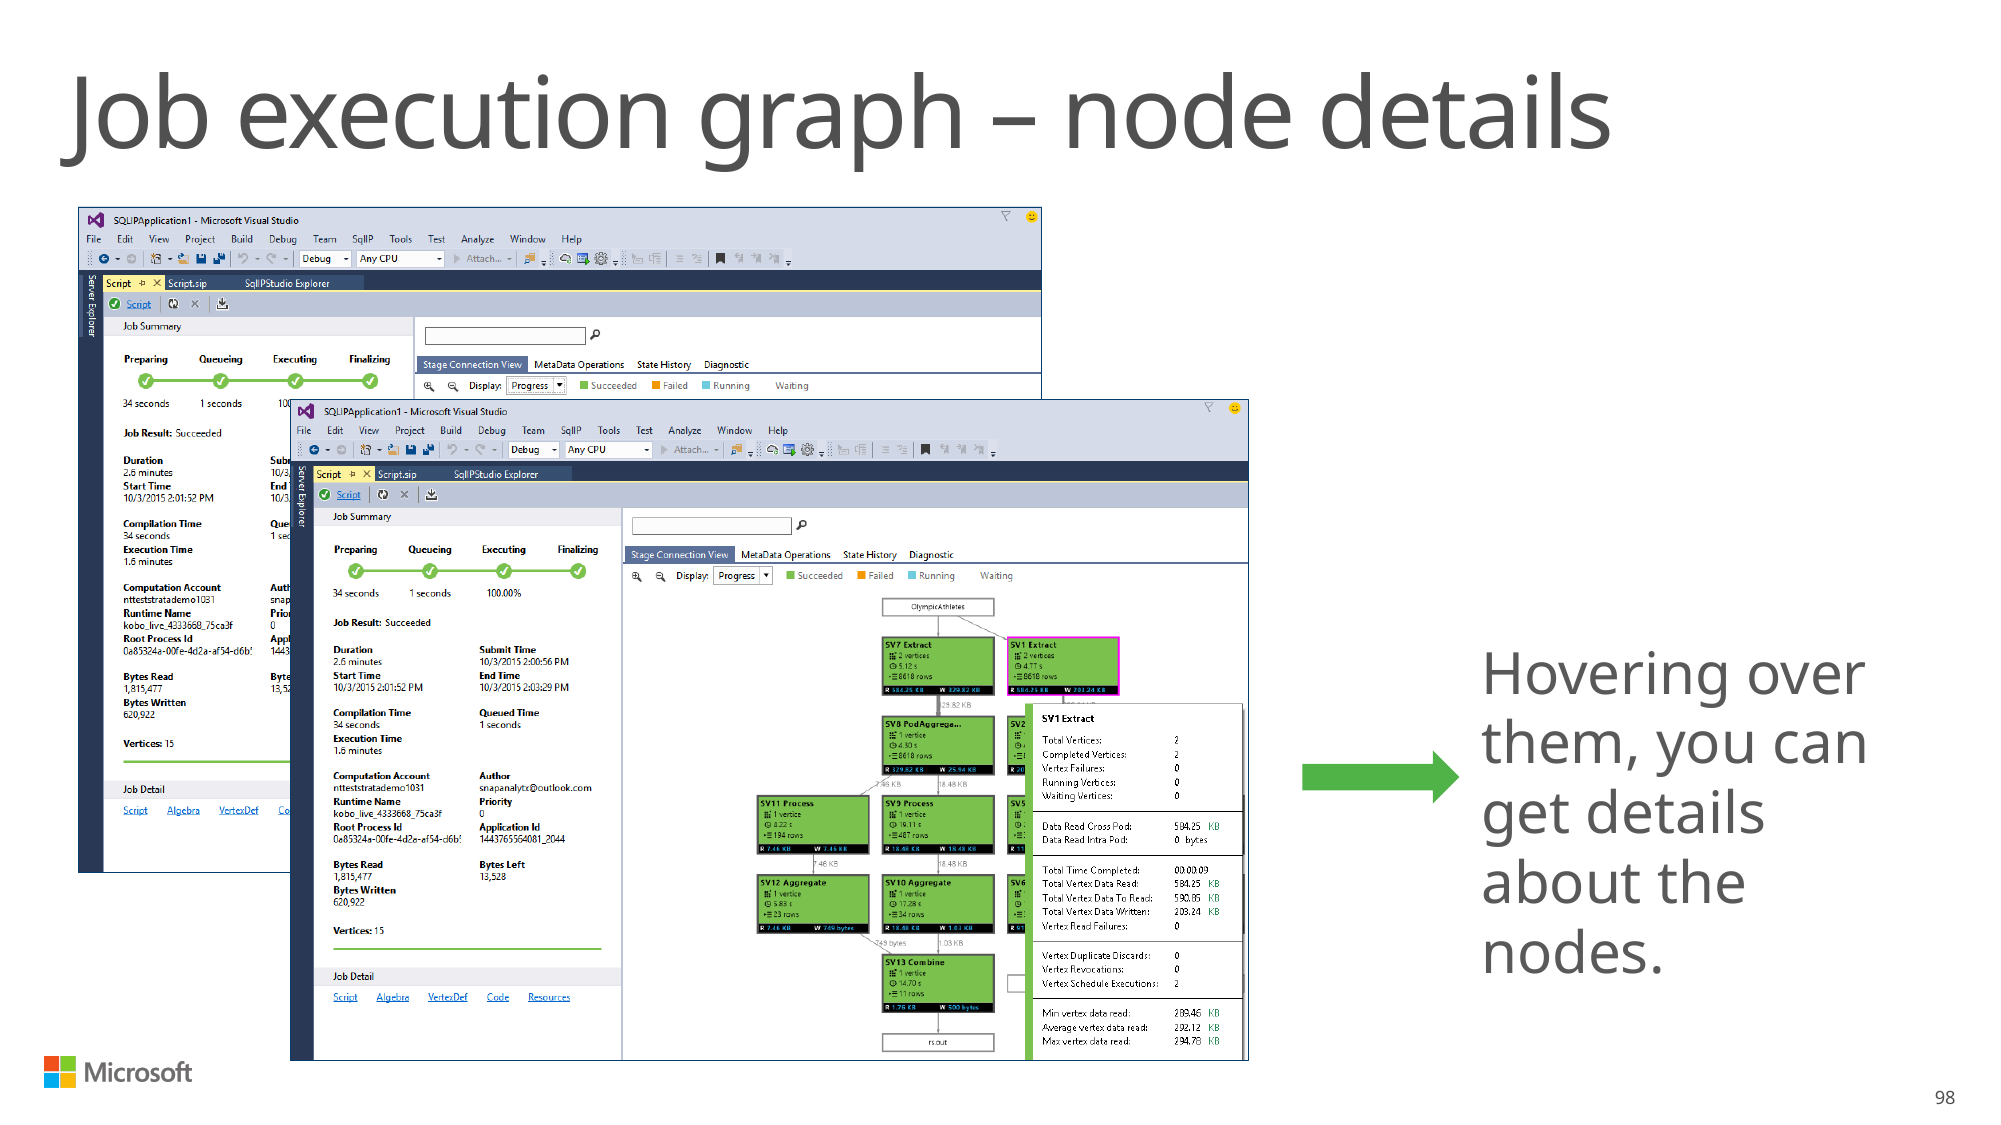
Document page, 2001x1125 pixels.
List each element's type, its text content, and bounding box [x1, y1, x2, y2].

picture [78, 206, 1249, 1061]
picture [44, 1056, 192, 1088]
title Job execution graph – node details [44, 47, 1956, 200]
slide_number 98 [1864, 1087, 1956, 1110]
text_box [1301, 749, 1460, 805]
text_box Hovering over them, you can get details about the nodes. [1481, 635, 1929, 986]
